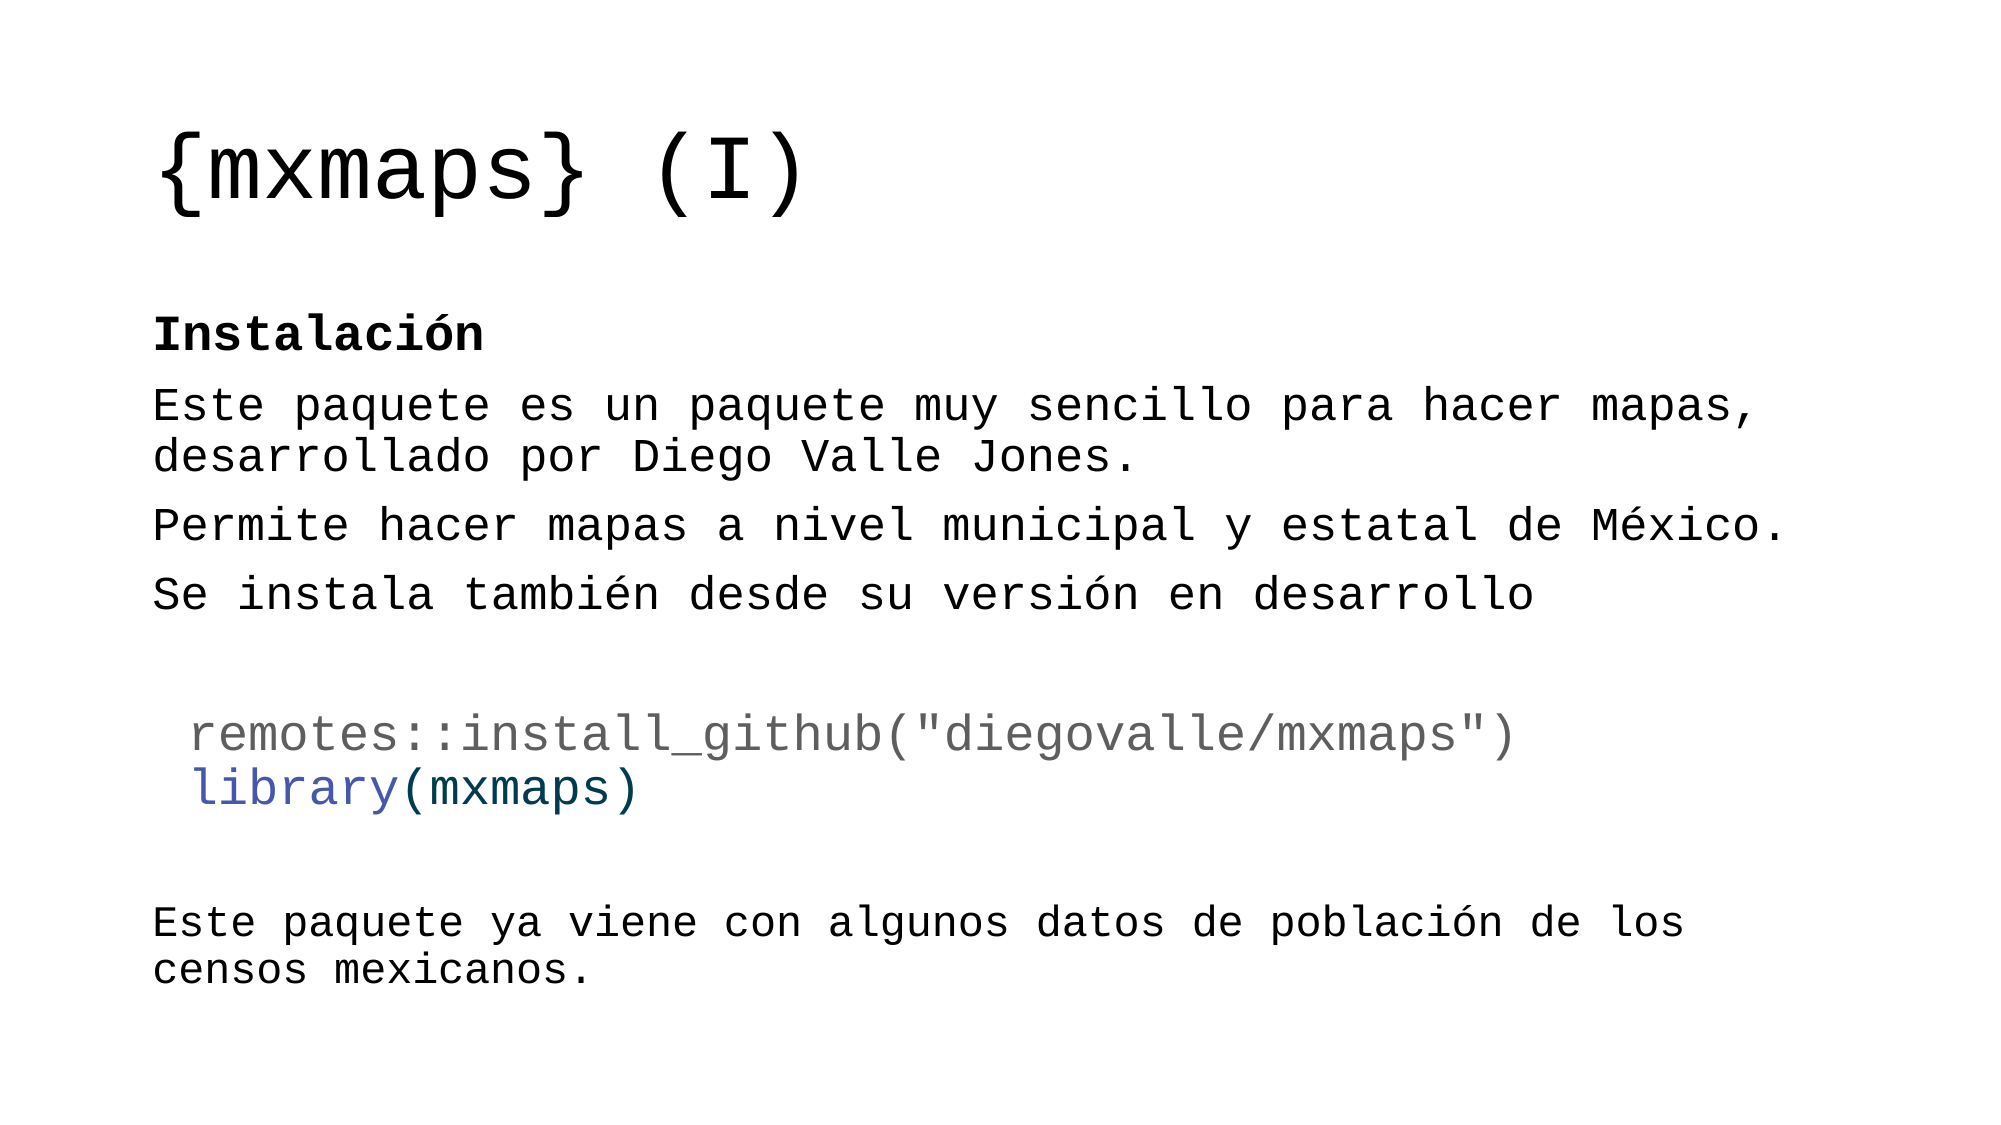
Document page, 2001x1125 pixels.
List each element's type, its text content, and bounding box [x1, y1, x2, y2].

title {mxmaps} (I) [137, 59, 1863, 278]
list Instalación Este paquete es un paquete muy sencillo para hacer mapas, desarrollado por Diego Valle Jones. Permite hacer mapas a nivel municipal y estatal de México. Se instala también desde su versión en desarrollo remotes::install_github("diegovalle/mxmaps") library(mxmaps) Este paquete ya viene con algunos datos de población de los censos mexicanos. [137, 299, 1863, 1014]
